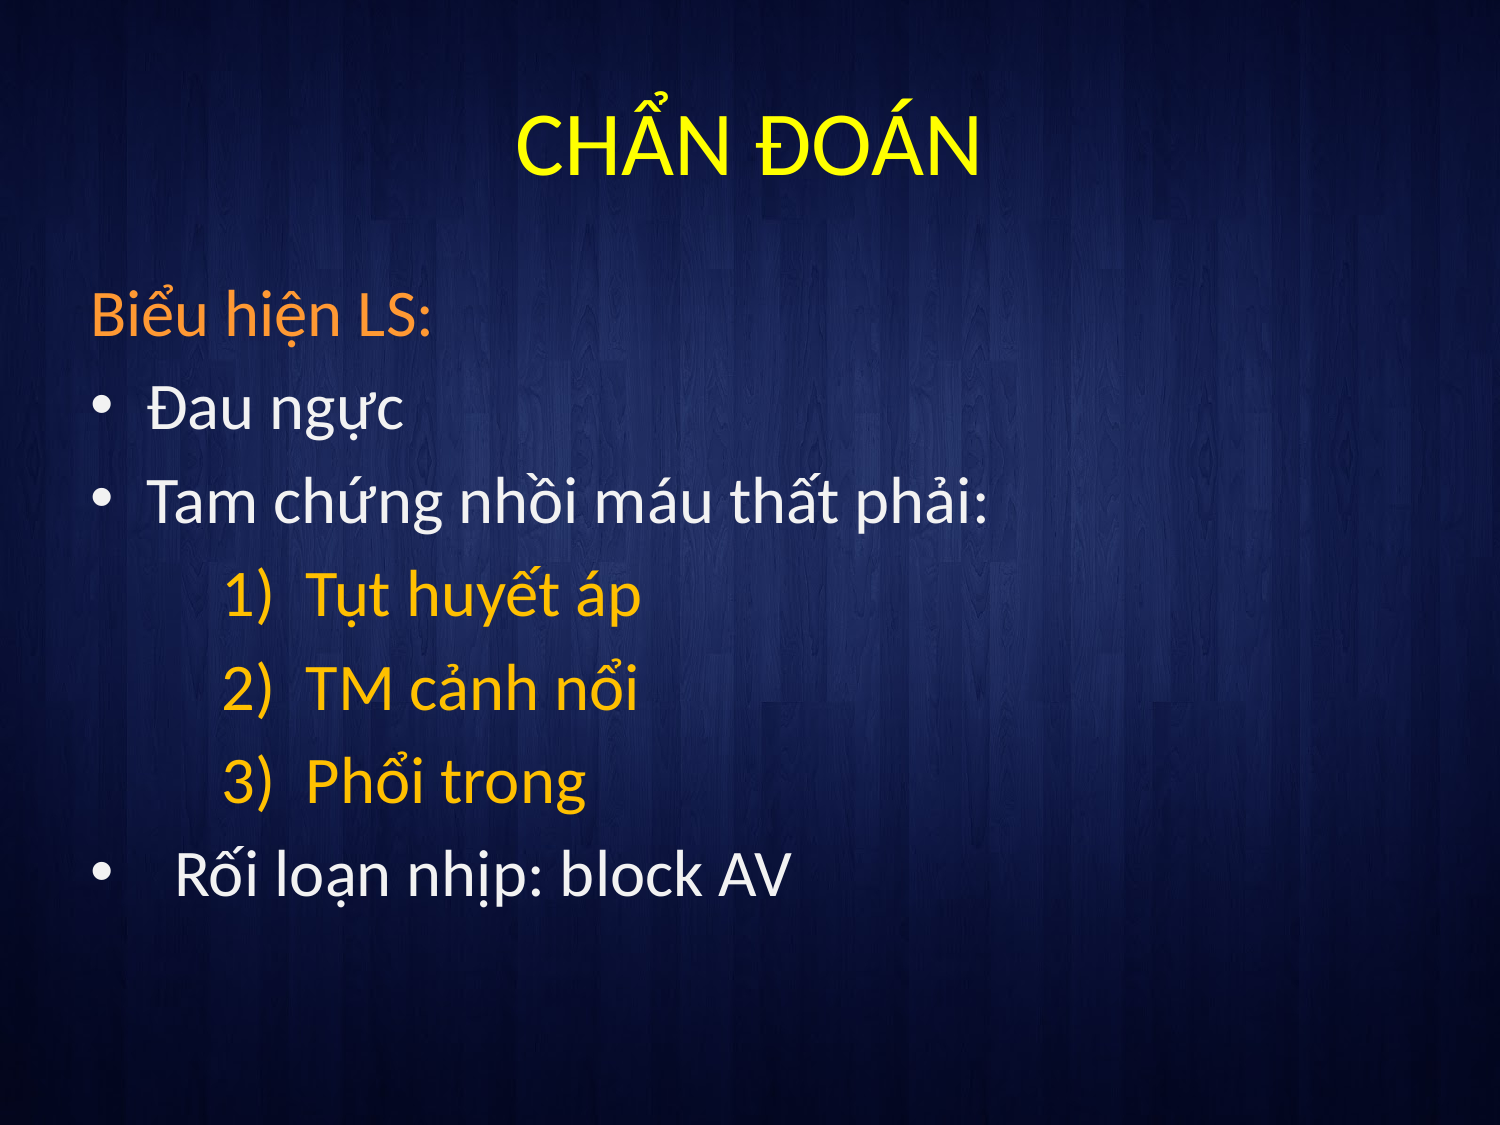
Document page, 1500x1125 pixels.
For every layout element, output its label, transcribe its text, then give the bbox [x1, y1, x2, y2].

picture [0, 0, 1500, 1125]
title CHẨN ĐOÁN [75, 45, 1425, 233]
list Biểu hiện LS: Đau ngực Tam chứng nhồi máu thất phải: Tụt huyết áp TM cảnh nổi Phổi trong Rối loạn nhịp: block AV [75, 262, 1425, 1005]
